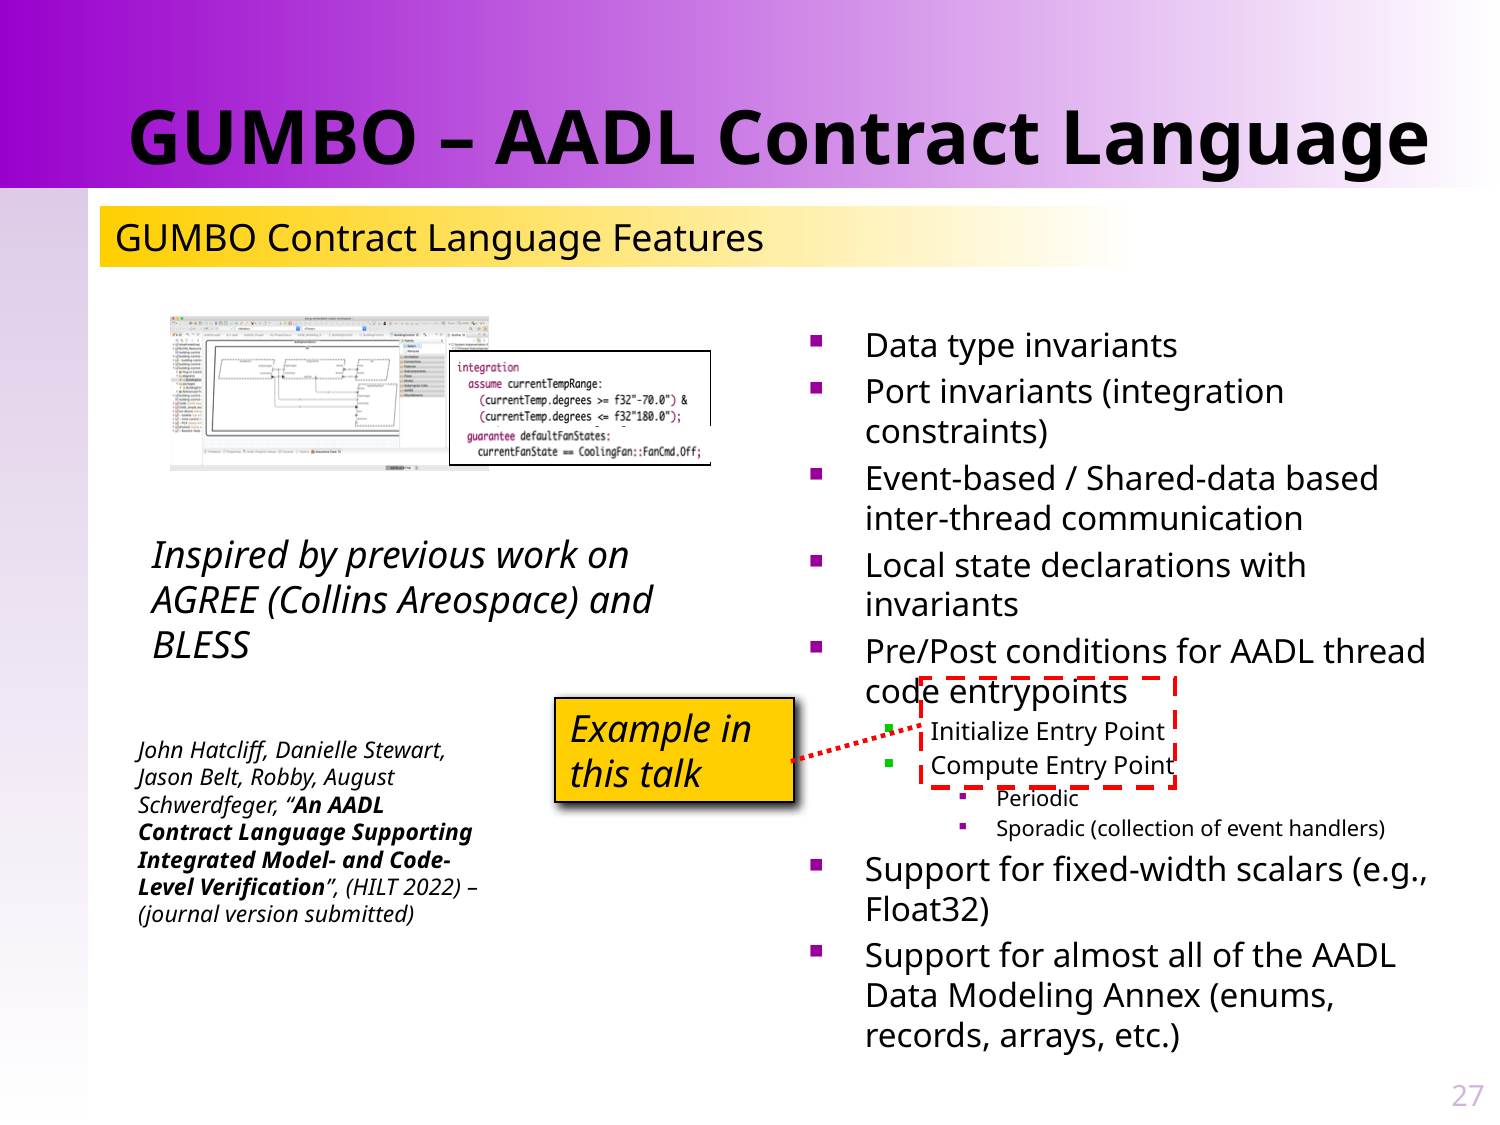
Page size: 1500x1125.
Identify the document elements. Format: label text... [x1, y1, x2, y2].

text_box John Hatcliff, Danielle Stewart, Jason Belt, Robby, August Schwerdfeger, “An AADL Contract Language Supporting Integrated Model- and Code-Level Verification”, (HILT 2022) – (journal version submitted) [123, 727, 496, 935]
text_box GUMBO Contract Language Features [99, 206, 1139, 267]
title GUMBO – AADL Contract Language [112, 0, 1451, 188]
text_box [449, 350, 711, 466]
list Data type invariants Port invariants (integration constraints) Event-based / Shared-data based inter-thread communication Local state declarations with invariants Pre/Post conditions for AADL thread code entrypoints Initialize Entry Point Compute Entry Point Periodic Sporadic (collection of event handlers) Support for fixed-width scalars (e.g., Float32) Support for almost all of the AADL Data Modeling Annex (enums, records, arrays, etc.) [793, 316, 1451, 1051]
text_box Inspired by previous work on AGREE (Collins Areospace) and BLESS [137, 523, 675, 674]
text_box Example in this talk [554, 697, 794, 803]
text_box [921, 677, 1175, 788]
slide_number 27 [1424, 1049, 1500, 1125]
picture [169, 316, 489, 471]
